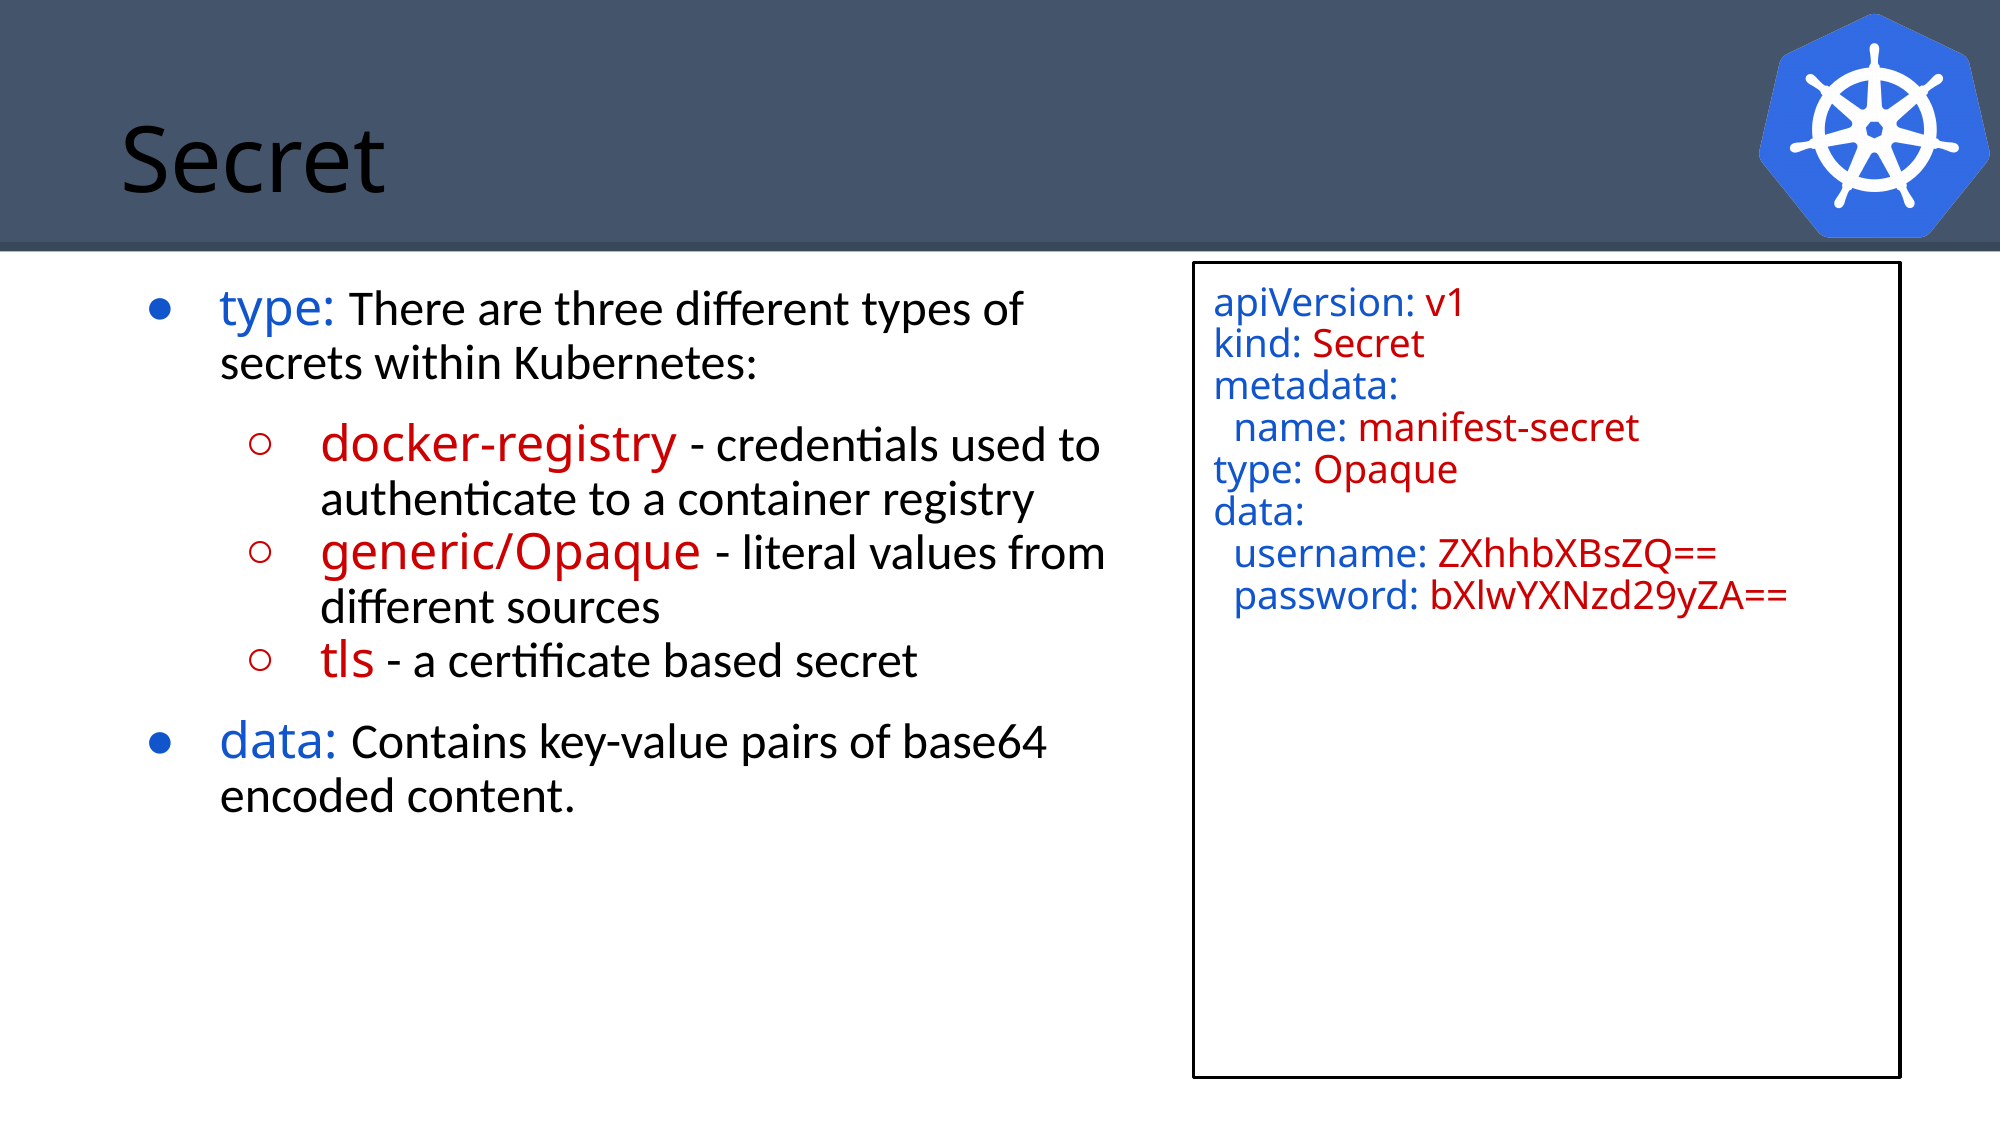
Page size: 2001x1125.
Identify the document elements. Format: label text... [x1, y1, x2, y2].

picture [1758, 9, 1991, 242]
list type: There are three different types of secrets within Kubernetes: docker-registry - credentials used to authenticate to a container registry generic/Opaque - literal values from different sources tls - a certificate based secret data: Contains key-value pairs of base64 encoded content. [99, 262, 1154, 1078]
title Secret [99, 45, 1900, 233]
list apiVersion: v1 kind: Secret metadata: name: manifest-secret type: Opaque data: username: ZXhhbXBsZQ== password: bXlwYXNzd29yZA== [1193, 262, 1900, 1078]
